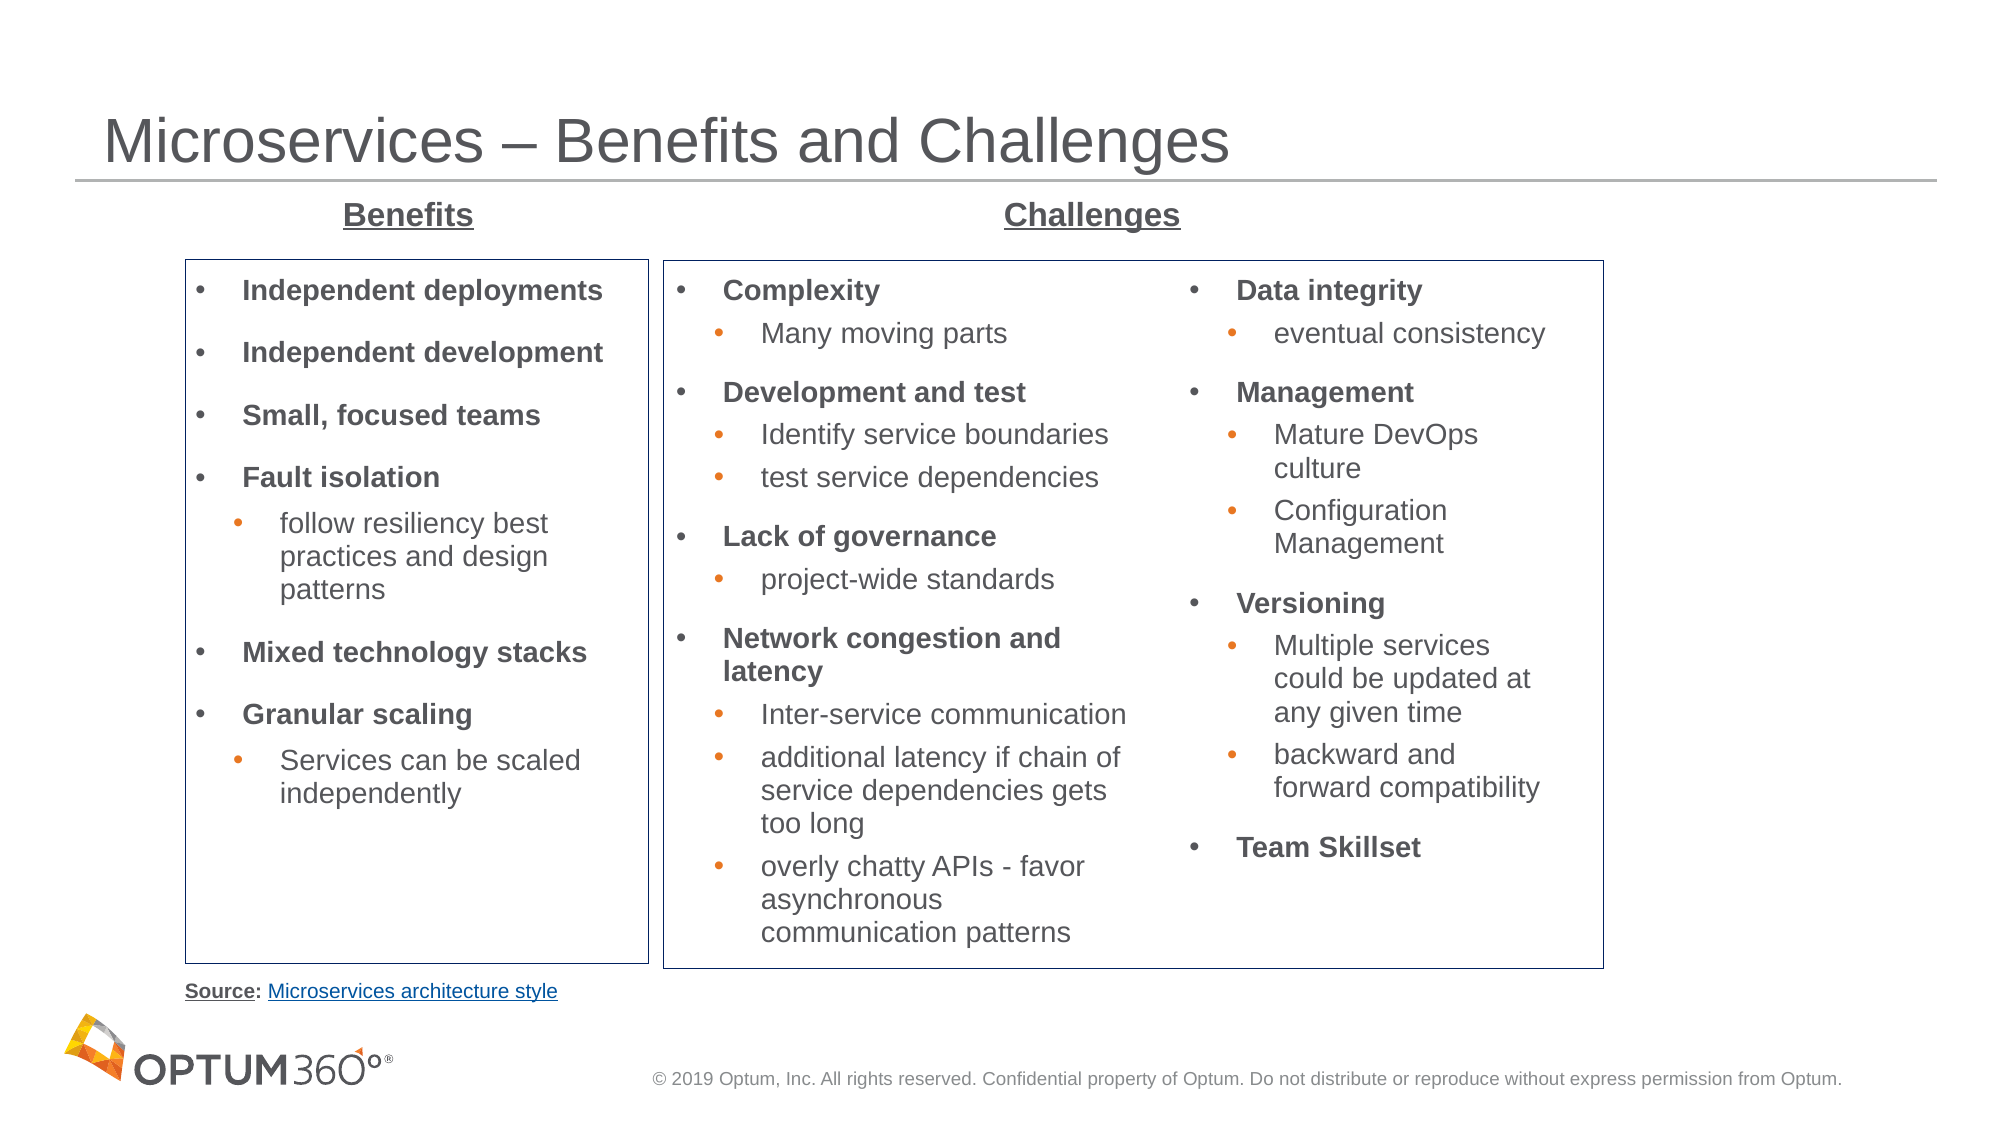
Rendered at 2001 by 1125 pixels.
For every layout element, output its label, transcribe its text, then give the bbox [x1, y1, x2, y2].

text_box [663, 260, 1604, 969]
text_box Challenges [988, 185, 1213, 241]
text_box Data integrity eventual consistency Management Mature DevOps culture Configuration Management Versioning Multiple services could be updated at any given time backward and forward compatibility Team Skillset [1189, 274, 1548, 983]
text_box Source: Microservices architecture style [170, 969, 579, 1010]
footer © 2019 Optum, Inc. All rights reserved. Confidential property of Optum. Do not distribute or reproduce without express permission from Optum. [500, 1052, 1842, 1104]
text_box Benefits [328, 185, 494, 241]
text_box [185, 259, 649, 964]
text_box Complexity Many moving parts Development and test Identify service boundaries test service dependencies Lack of governance project-wide standards Network congestion and latency Inter-service communication additional latency if chain of service dependencies gets too long overly chatty APIs - favor asynchronous communication patterns [676, 274, 1134, 983]
title Microservices – Benefits and Challenges [103, 0, 1961, 177]
